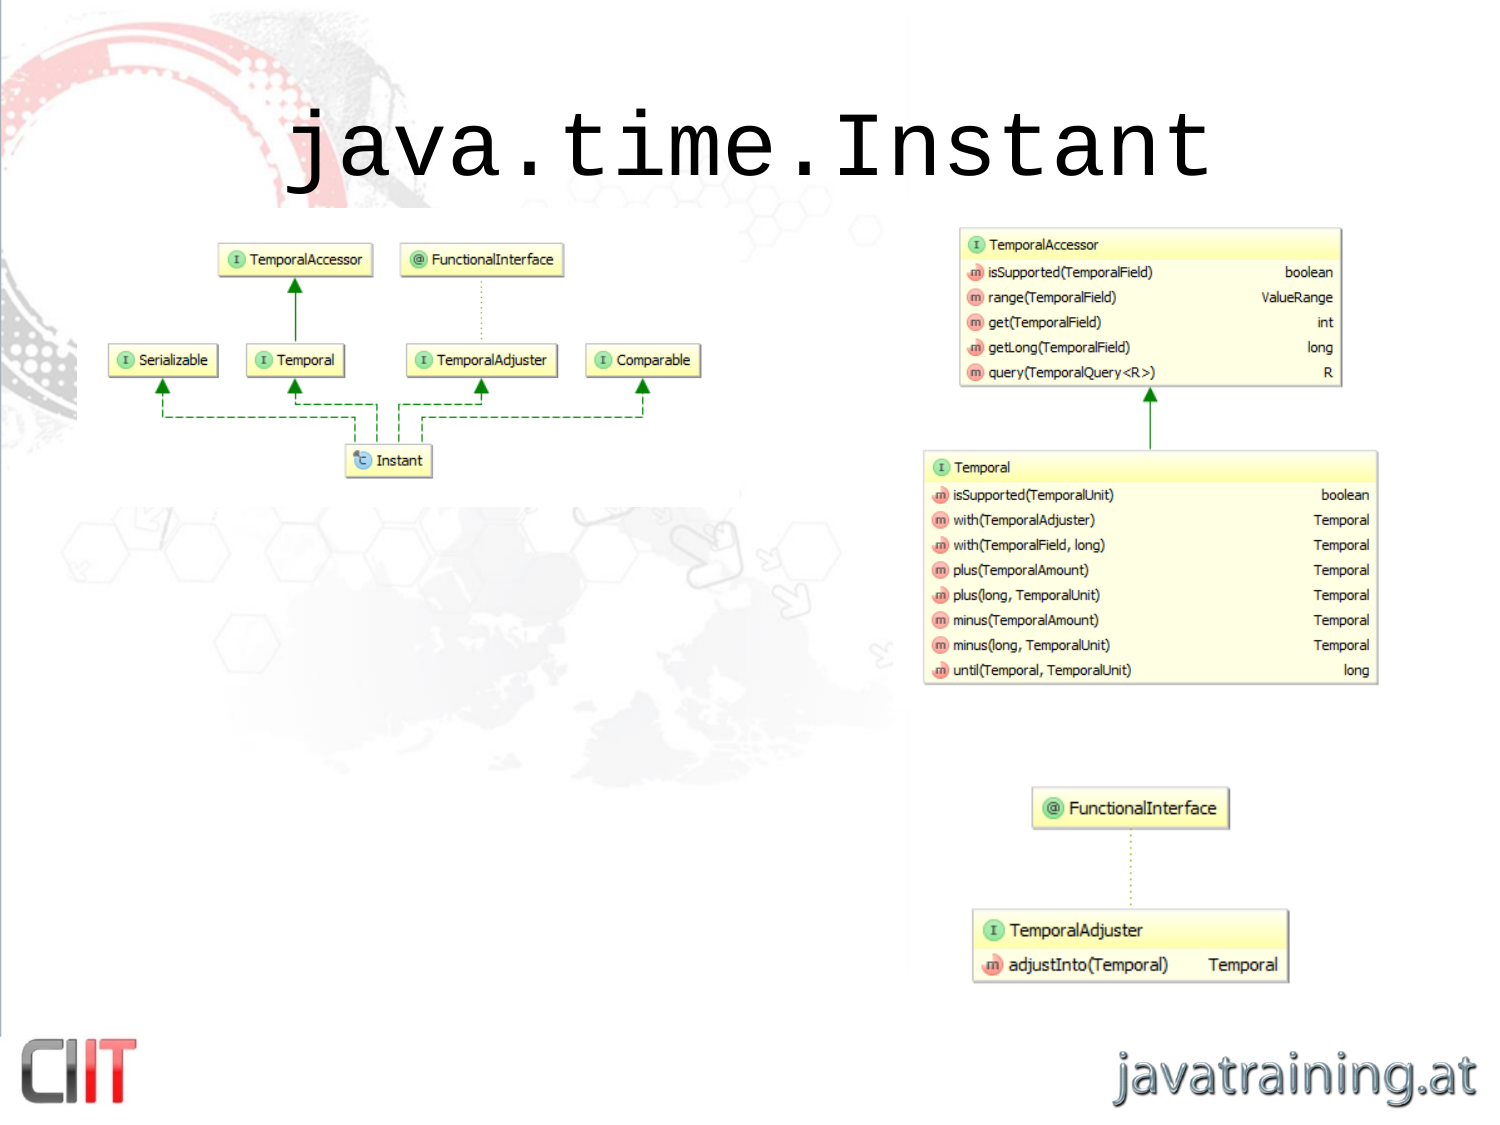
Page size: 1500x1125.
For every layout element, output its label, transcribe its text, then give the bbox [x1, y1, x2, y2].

picture [0, 0, 1500, 1125]
title java.time.Instant [75, 45, 1425, 233]
